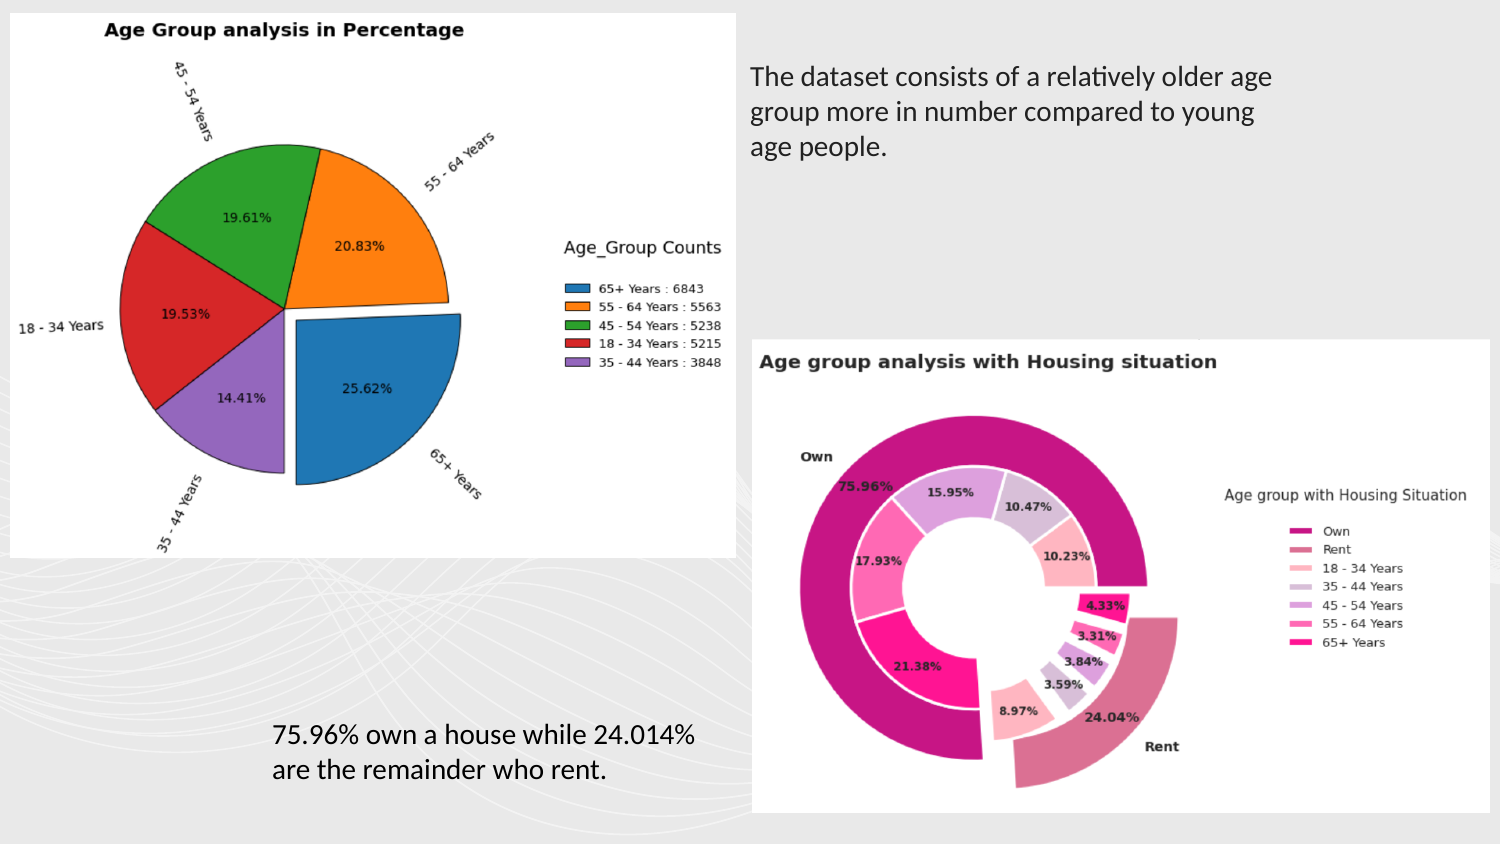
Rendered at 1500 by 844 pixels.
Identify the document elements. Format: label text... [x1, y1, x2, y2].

picture [752, 339, 1491, 814]
picture [9, 13, 736, 558]
text_box The dataset consists of a relatively older age group more in number compared to young age people. [741, 49, 1295, 170]
text_box 75.96% own a house while 24.014% are the remainder who rent. [257, 708, 736, 793]
